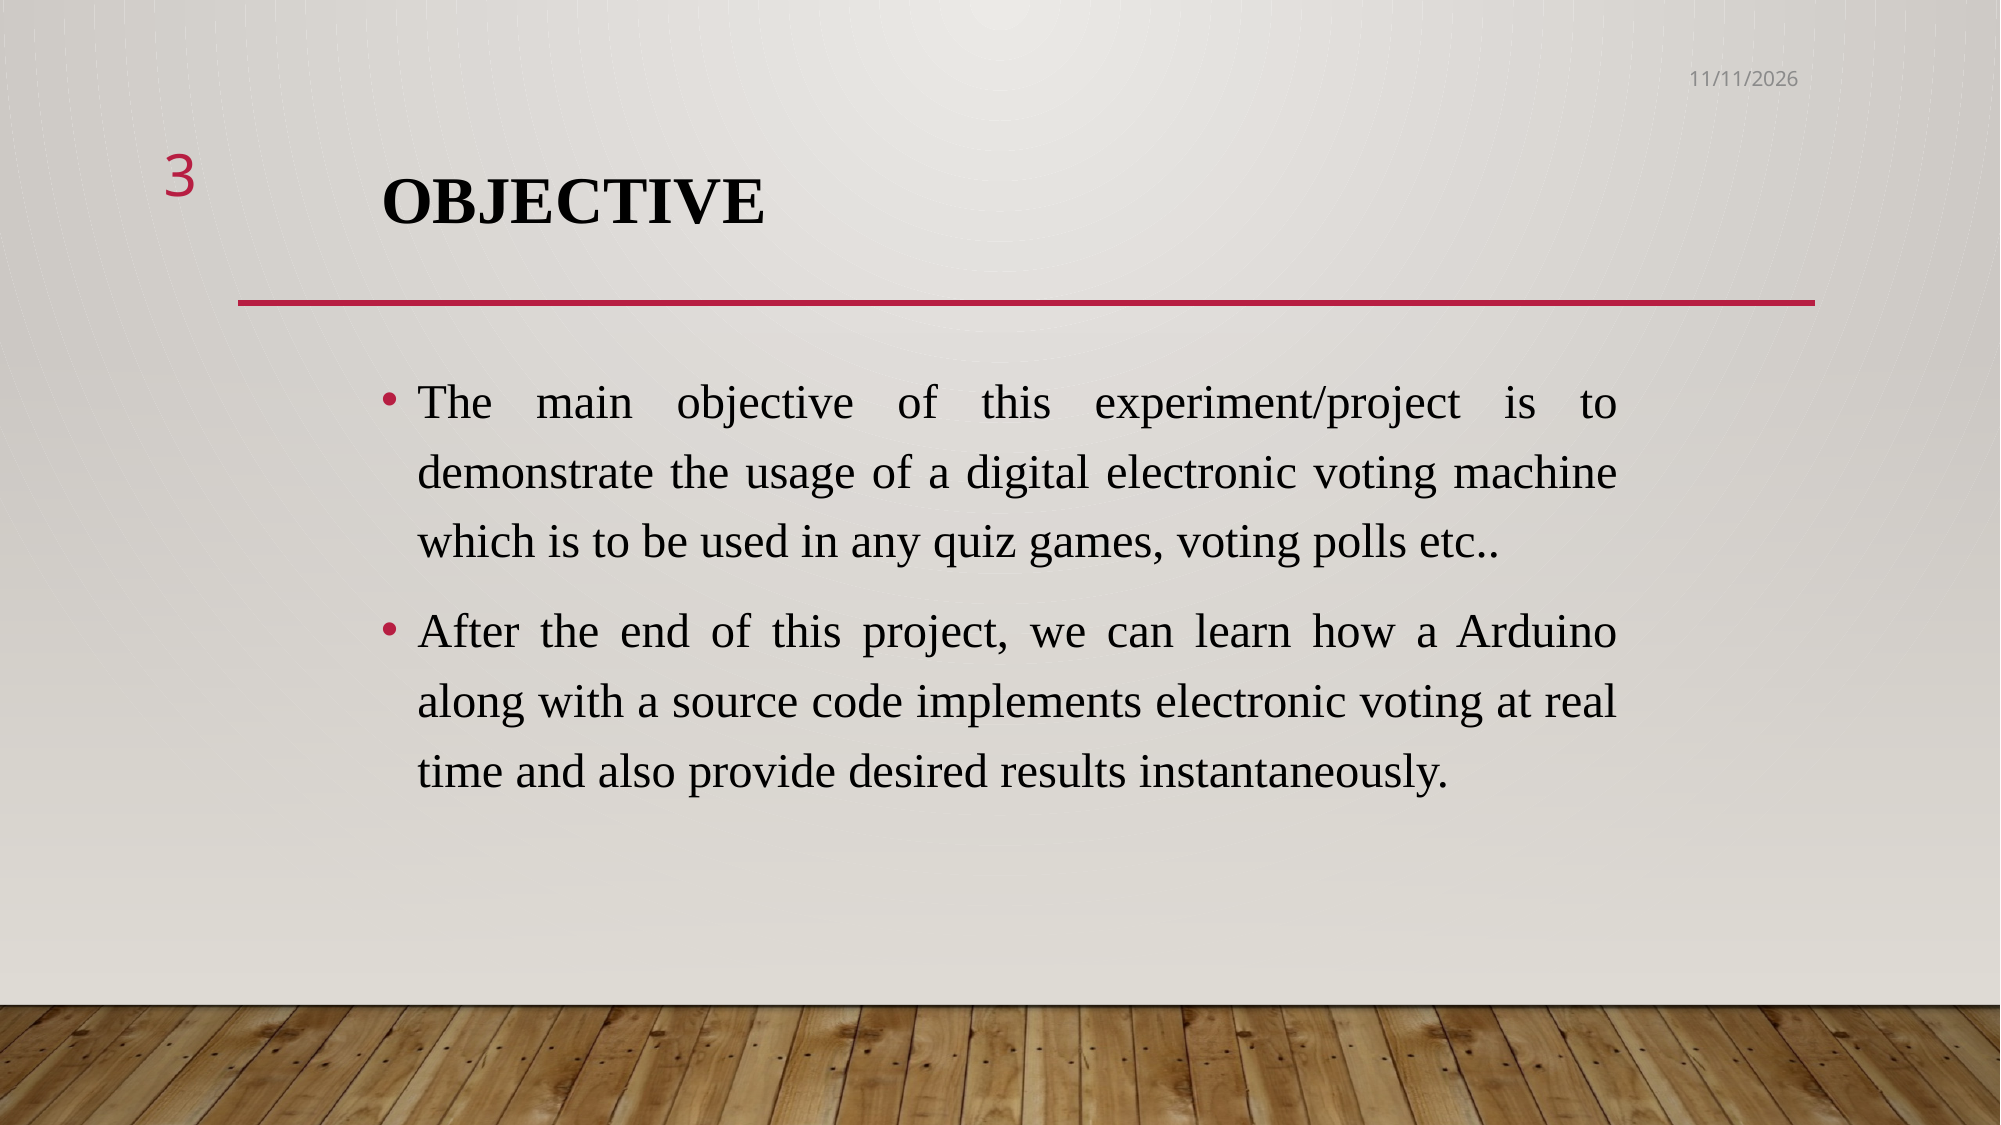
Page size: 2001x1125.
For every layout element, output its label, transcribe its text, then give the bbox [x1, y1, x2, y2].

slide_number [1239, 54, 1814, 105]
slide_number 3 [78, 131, 212, 214]
picture [0, 1005, 2000, 1125]
list The main objective of this experiment/project is to demonstrate the usage of a digital electronic voting machine which is to be used in any quiz games, voting polls etc.. After the end of this project, we can learn how a Arduino along with a source code implements electronic voting at real time and also provide desired results instantaneously. [366, 350, 1634, 860]
title Objective [366, 158, 1634, 259]
